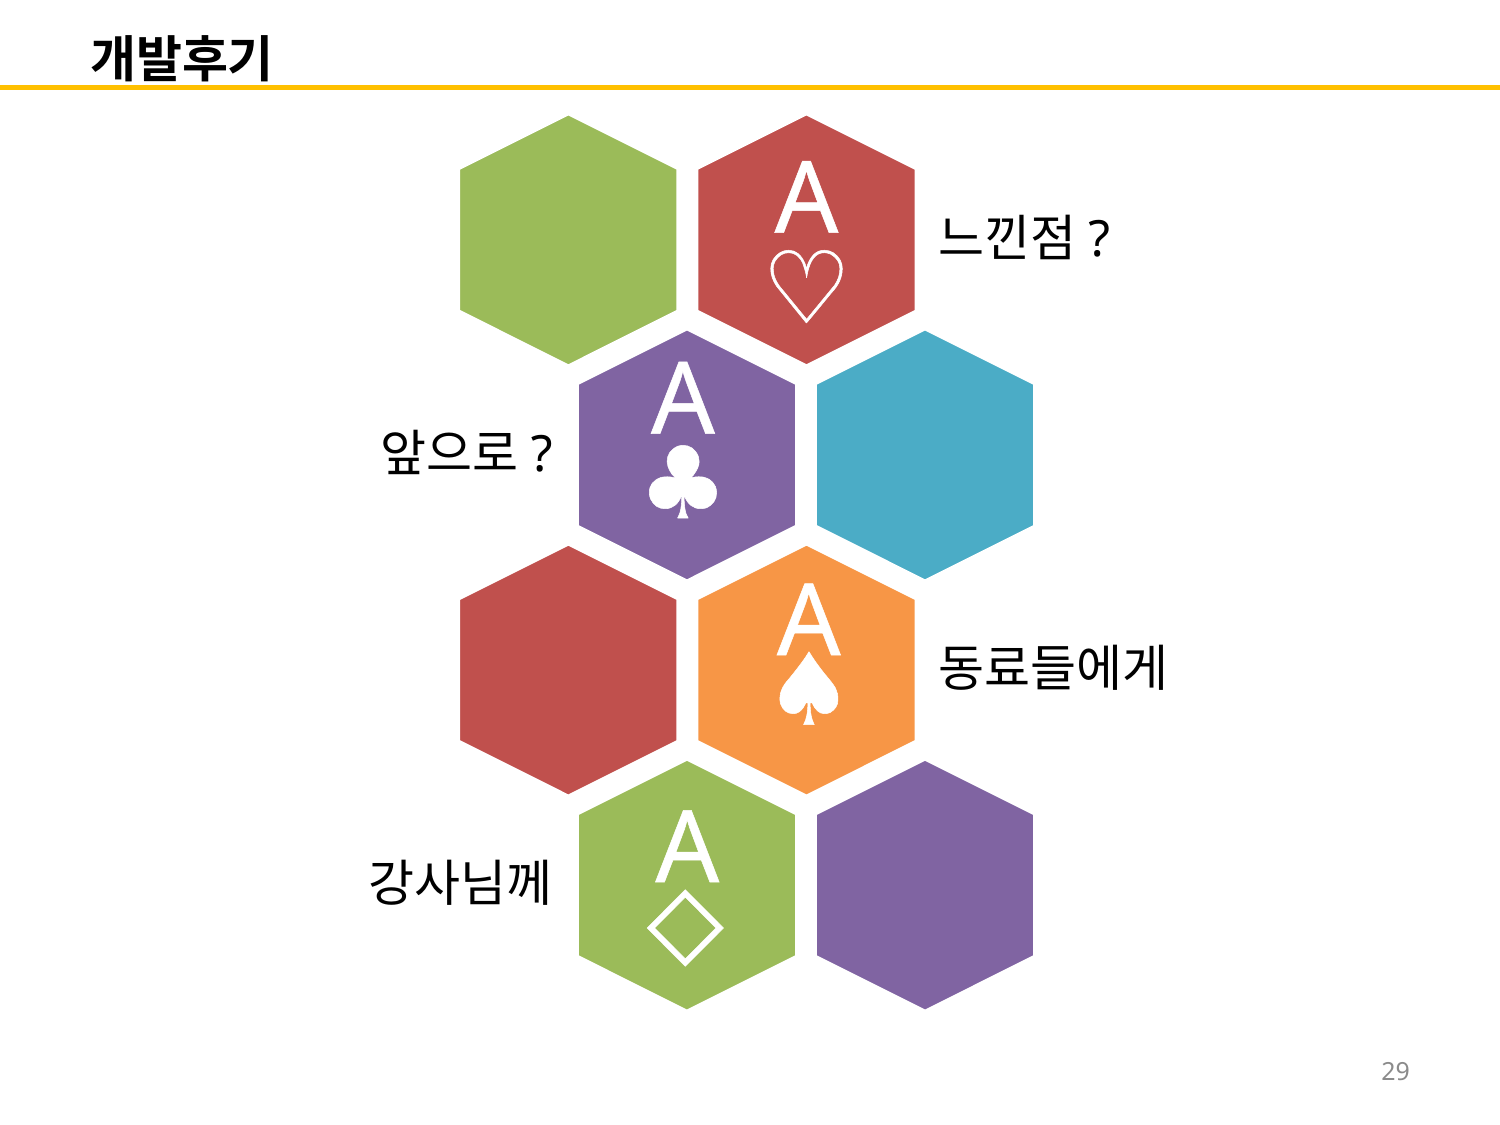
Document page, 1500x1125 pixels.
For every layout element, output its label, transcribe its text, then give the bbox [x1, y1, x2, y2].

text_box 개발후기 [74, 7, 1425, 79]
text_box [740, 125, 873, 353]
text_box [74, 112, 1426, 1013]
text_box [743, 547, 876, 754]
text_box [619, 774, 752, 983]
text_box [617, 326, 750, 548]
slide_number 29 [1074, 1042, 1425, 1103]
